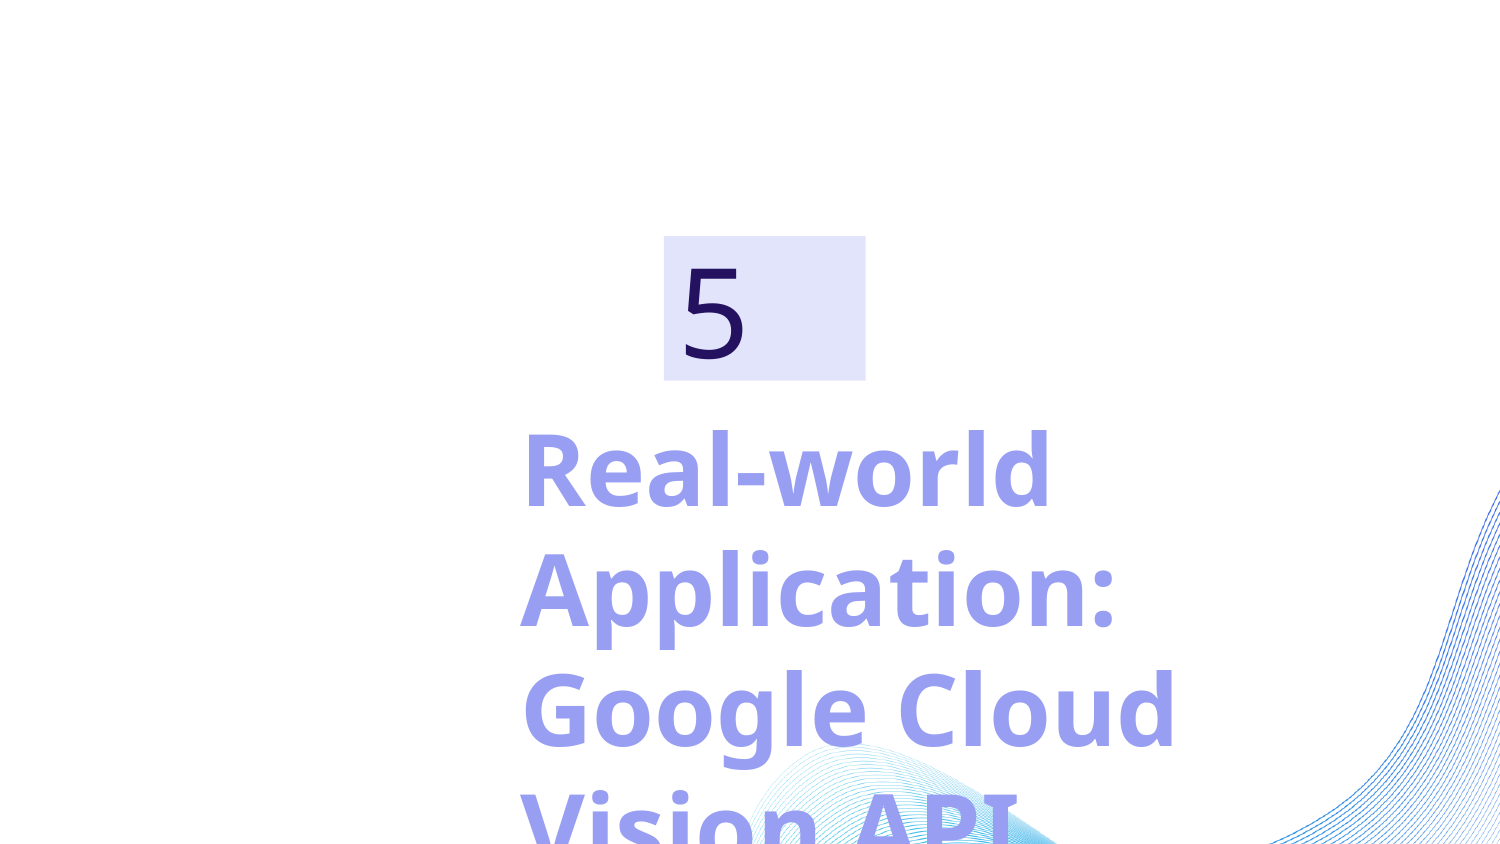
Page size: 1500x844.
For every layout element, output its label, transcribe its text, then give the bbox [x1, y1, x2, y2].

title Real-world Application: Google Cloud Vision API [505, 391, 1383, 659]
title 5 [663, 236, 866, 381]
picture [724, 473, 1500, 844]
